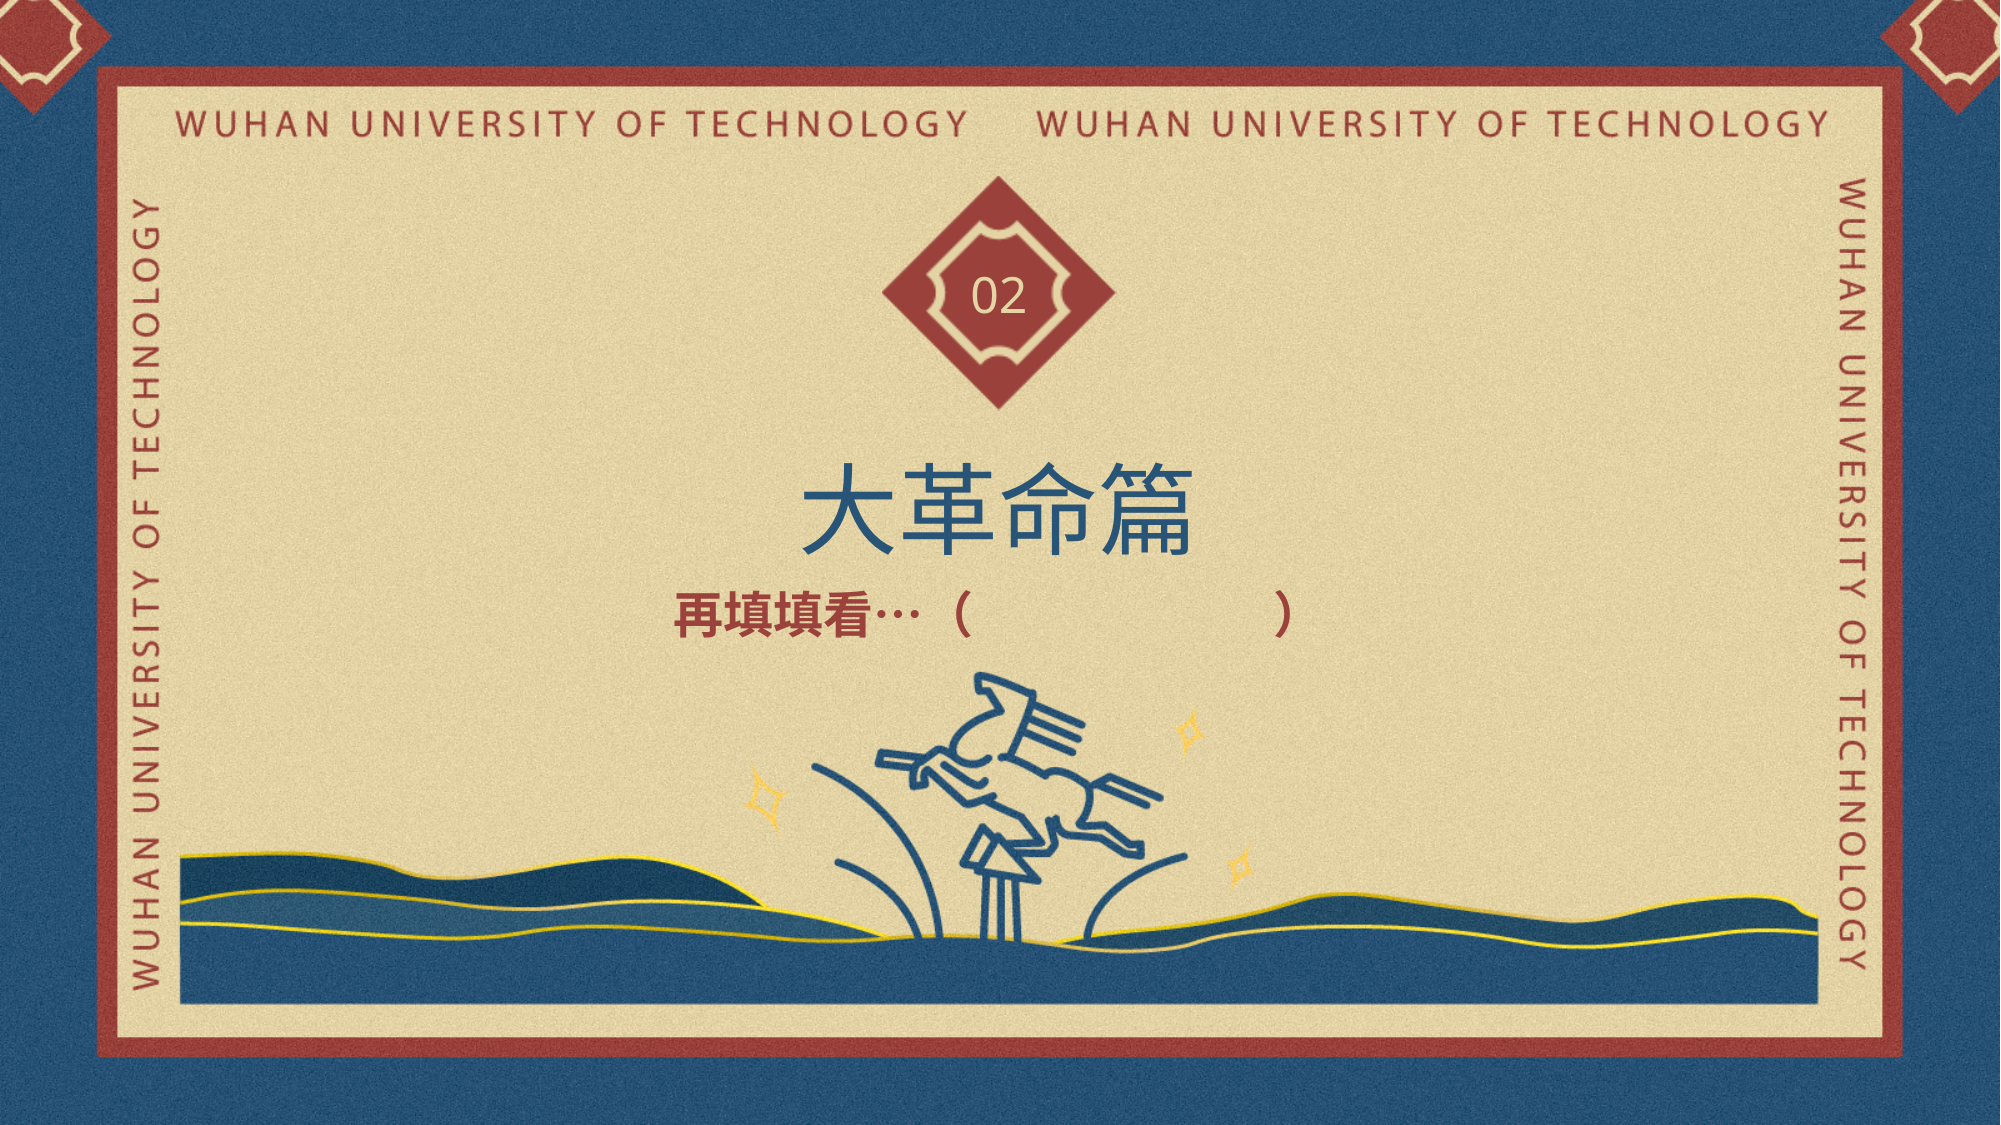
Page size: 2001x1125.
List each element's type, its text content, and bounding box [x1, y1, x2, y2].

picture [0, 0, 2000, 1125]
title 大革命篇 [136, 426, 1862, 577]
list 再填填看…（说不定又对了） [136, 582, 1862, 665]
